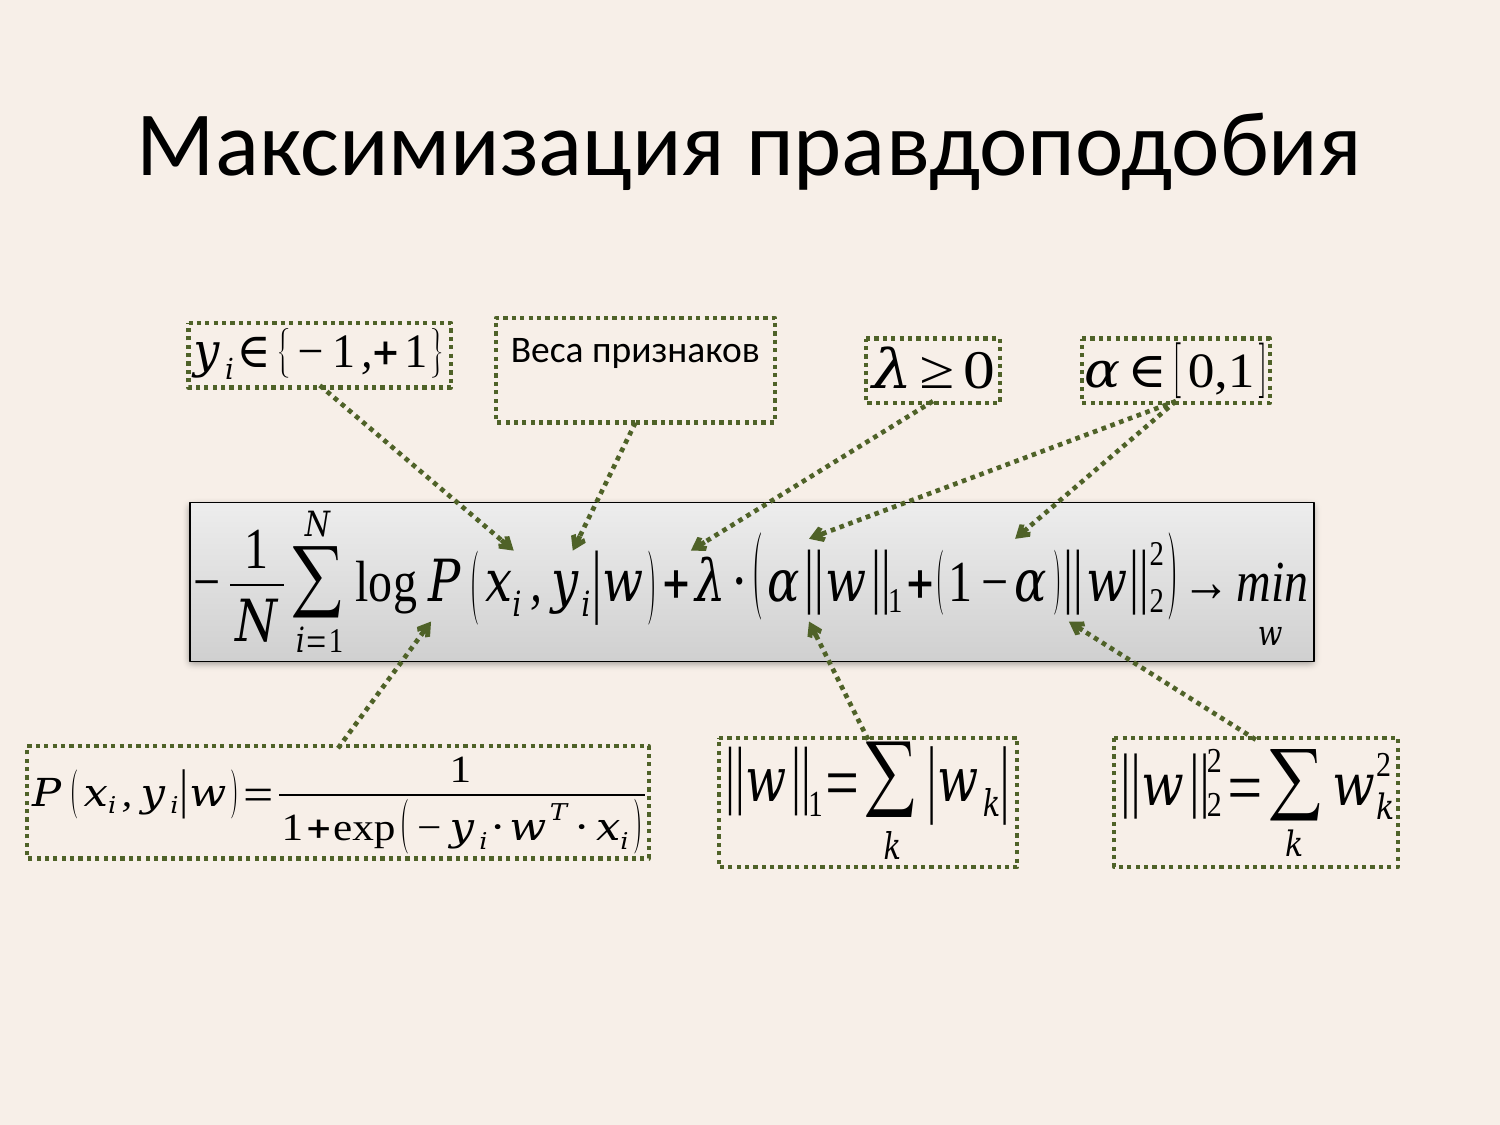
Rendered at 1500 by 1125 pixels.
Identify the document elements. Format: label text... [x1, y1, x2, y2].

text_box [808, 400, 1013, 540]
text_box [808, 621, 869, 740]
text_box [337, 621, 432, 749]
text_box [572, 423, 636, 551]
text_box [690, 400, 934, 551]
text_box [319, 385, 514, 551]
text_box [1068, 621, 1257, 740]
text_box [1014, 400, 1177, 540]
title Максимизация правдоподобия [75, 45, 1425, 233]
